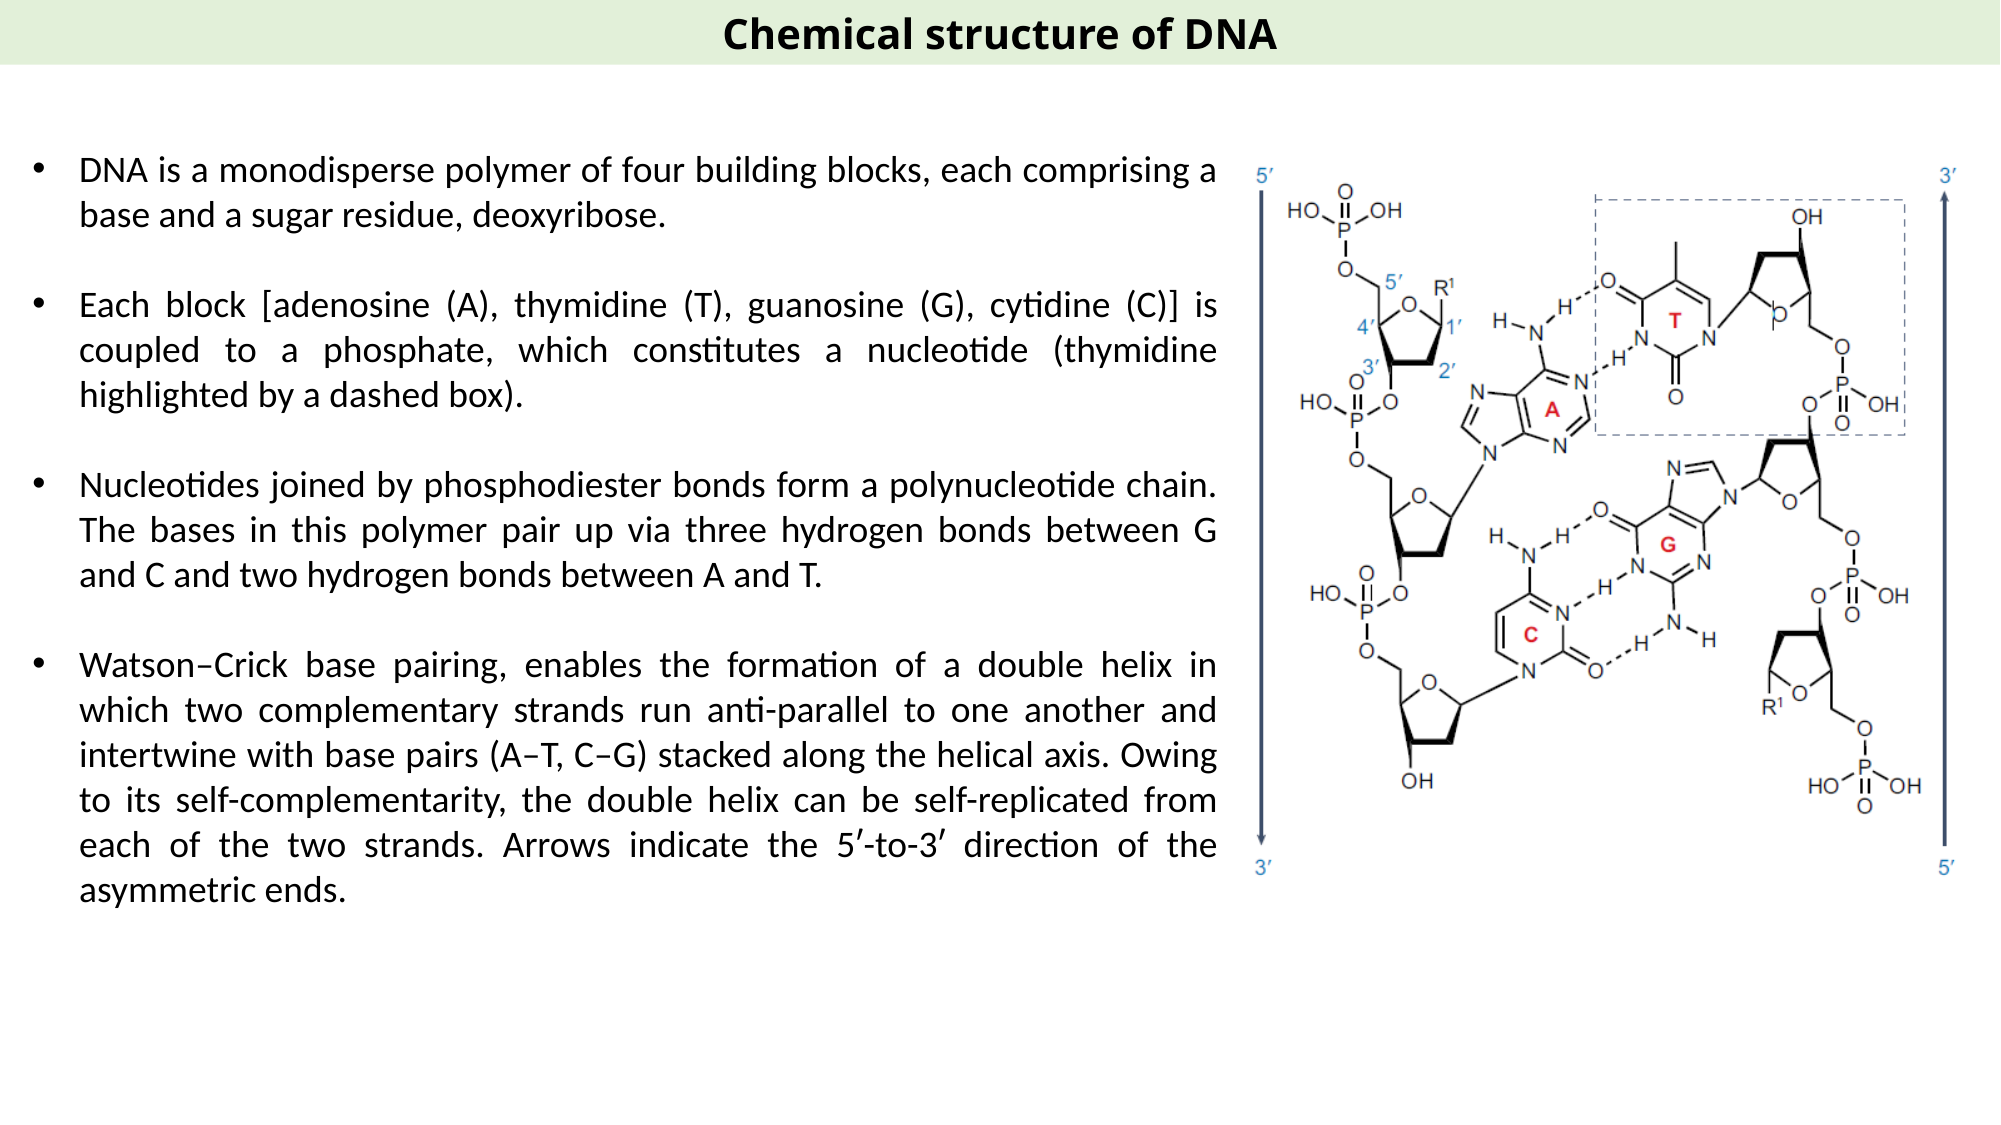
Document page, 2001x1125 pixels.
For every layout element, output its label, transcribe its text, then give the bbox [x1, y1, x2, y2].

picture [1222, 158, 1983, 885]
text_box DNA is a monodisperse polymer of four building blocks, each comprising a base and a sugar residue, deoxyribose. Each block [adenosine (A), thymidine (T), guanosine (G), cytidine (C)] is coupled to a phosphate, which constitutes a nucleotide (thymidine highlighted by a dashed box). Nucleotides joined by phosphodiester bonds form a polynucleotide chain. The bases in this polymer pair up via three hydrogen bonds between G and C and two hydrogen bonds between A and T. Watson–Crick base pairing, enables the formation of a double helix in which two complementary strands run anti-parallel to one another and intertwine with base pairs (A–T, C–G) stacked along the helical axis. Owing to its self-complementarity, the double helix can be self-replicated from each of the two strands. Arrows indicate the 5ʹ-to-3ʹ direction of the asymmetric ends. [17, 137, 1234, 918]
text_box Chemical structure of DNA [0, 0, 2000, 65]
